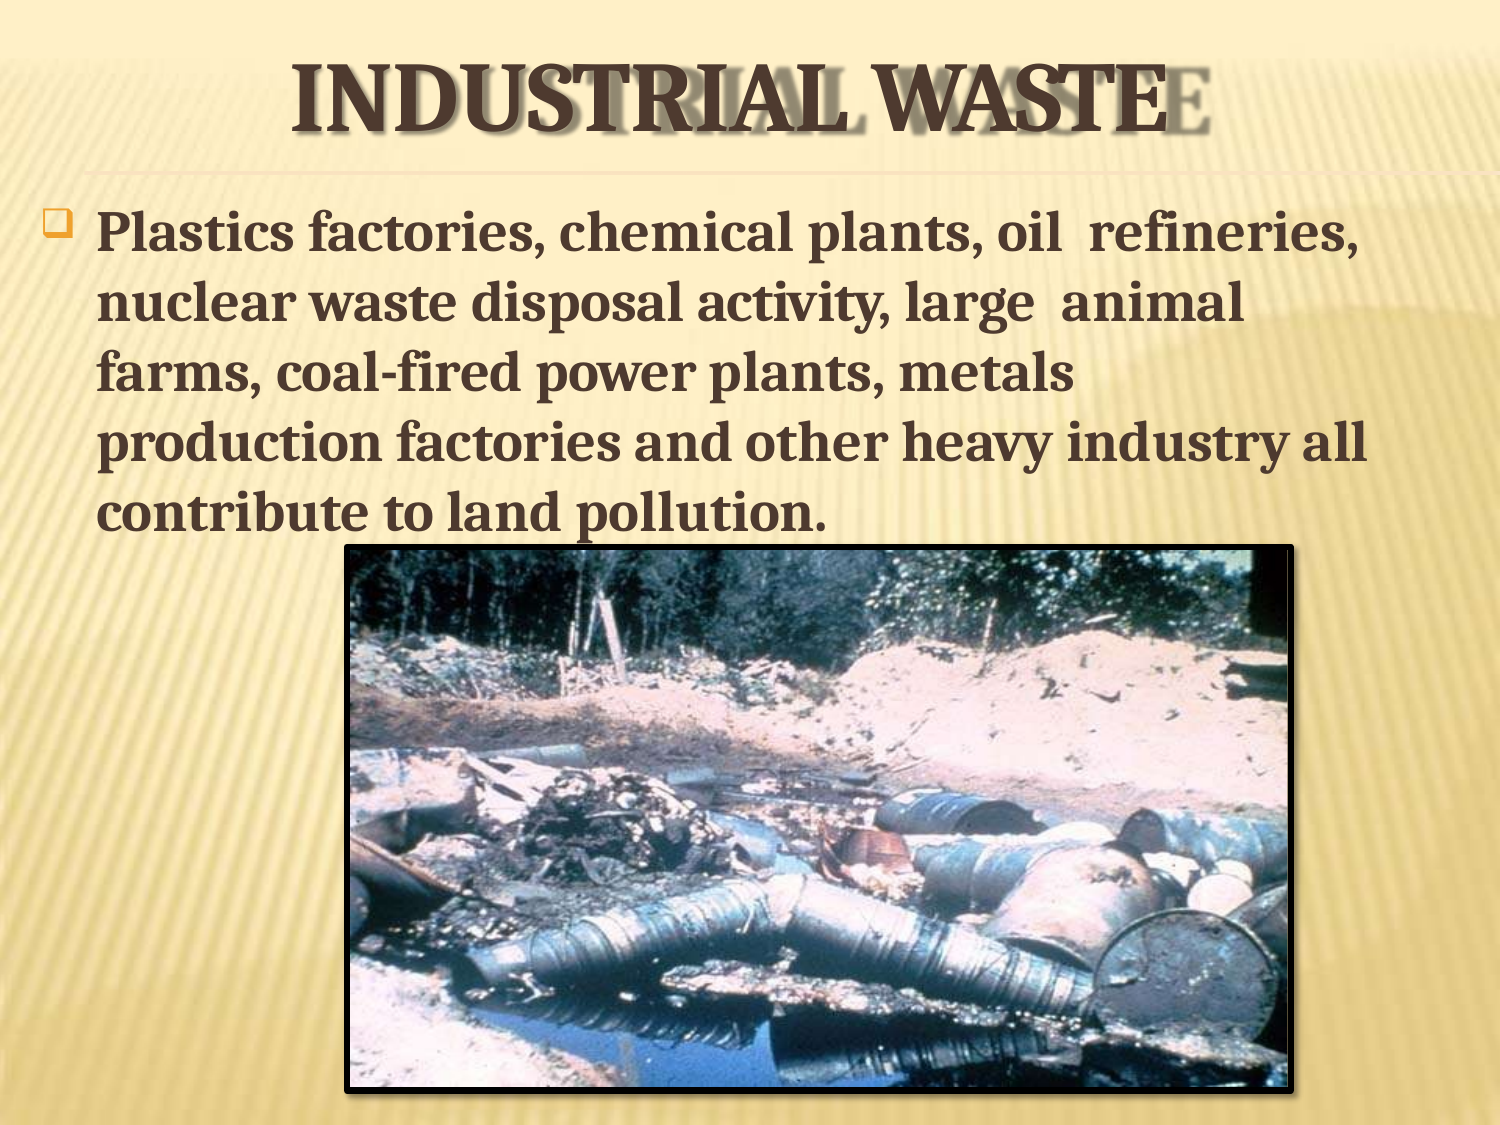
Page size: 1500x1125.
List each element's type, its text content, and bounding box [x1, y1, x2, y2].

text_box [339, 539, 1307, 1107]
picture [0, 0, 1500, 1125]
text_box [227, 1, 1280, 163]
text_box [346, 546, 1291, 1091]
title INDUSTRIAL WASTE [287, 28, 1213, 191]
text_box Plastics factories, chemical plants, oil refineries, nuclear waste disposal activity, large animal farms, coal-fired power plants, metals production factories and other heavy industry all contribute to land pollution. [37, 191, 1410, 544]
